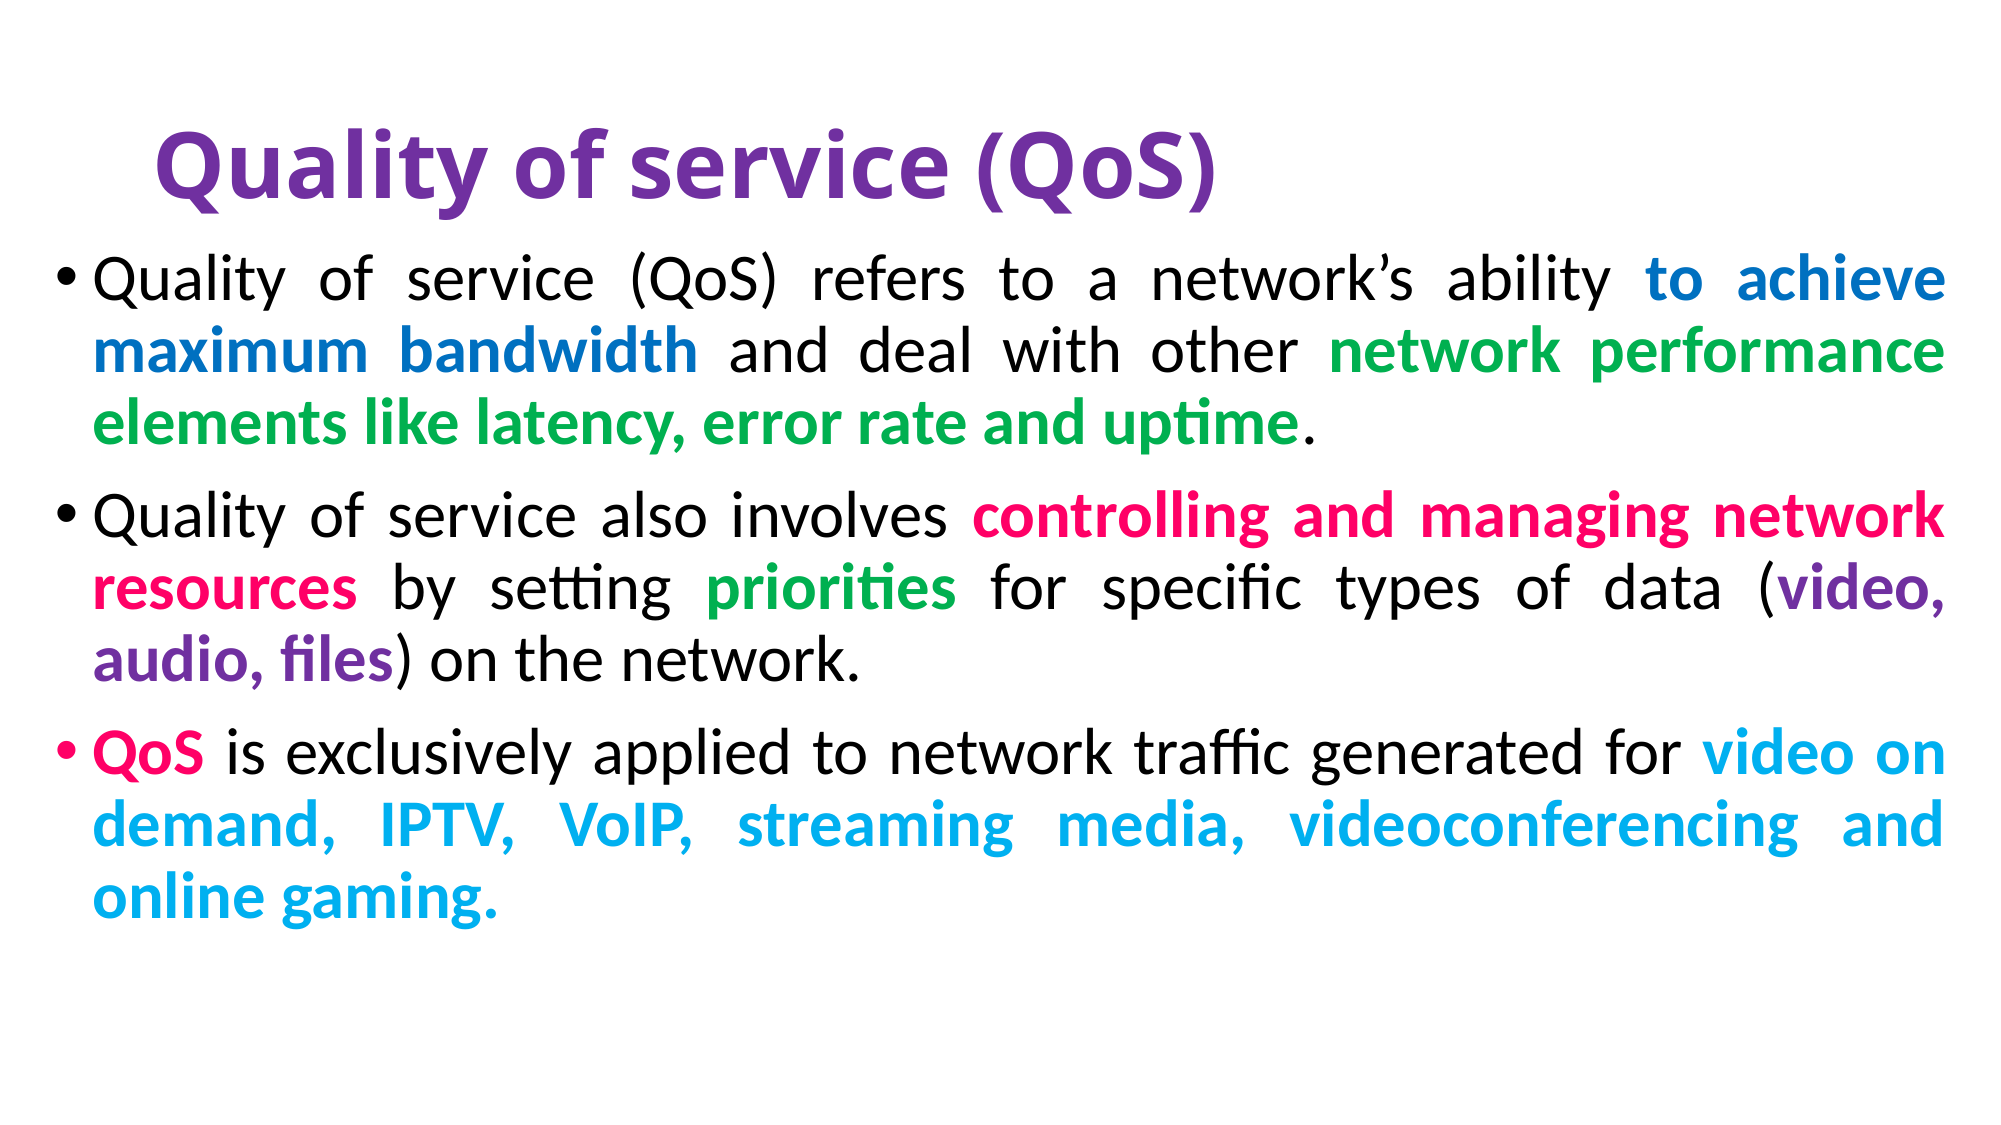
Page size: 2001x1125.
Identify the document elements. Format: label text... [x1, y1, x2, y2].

list Quality of service (QoS) refers to a network’s ability to achieve maximum bandwidth and deal with other network performance elements like latency, error rate and uptime. Quality of service also involves controlling and managing network resources by setting priorities for specific types of data (video, audio, files) on the network. QoS is exclusively applied to network traffic generated for video on demand, IPTV, VoIP, streaming media, videoconferencing and online gaming. [39, 235, 1963, 1090]
title Quality of service (QoS) [137, 59, 1863, 235]
